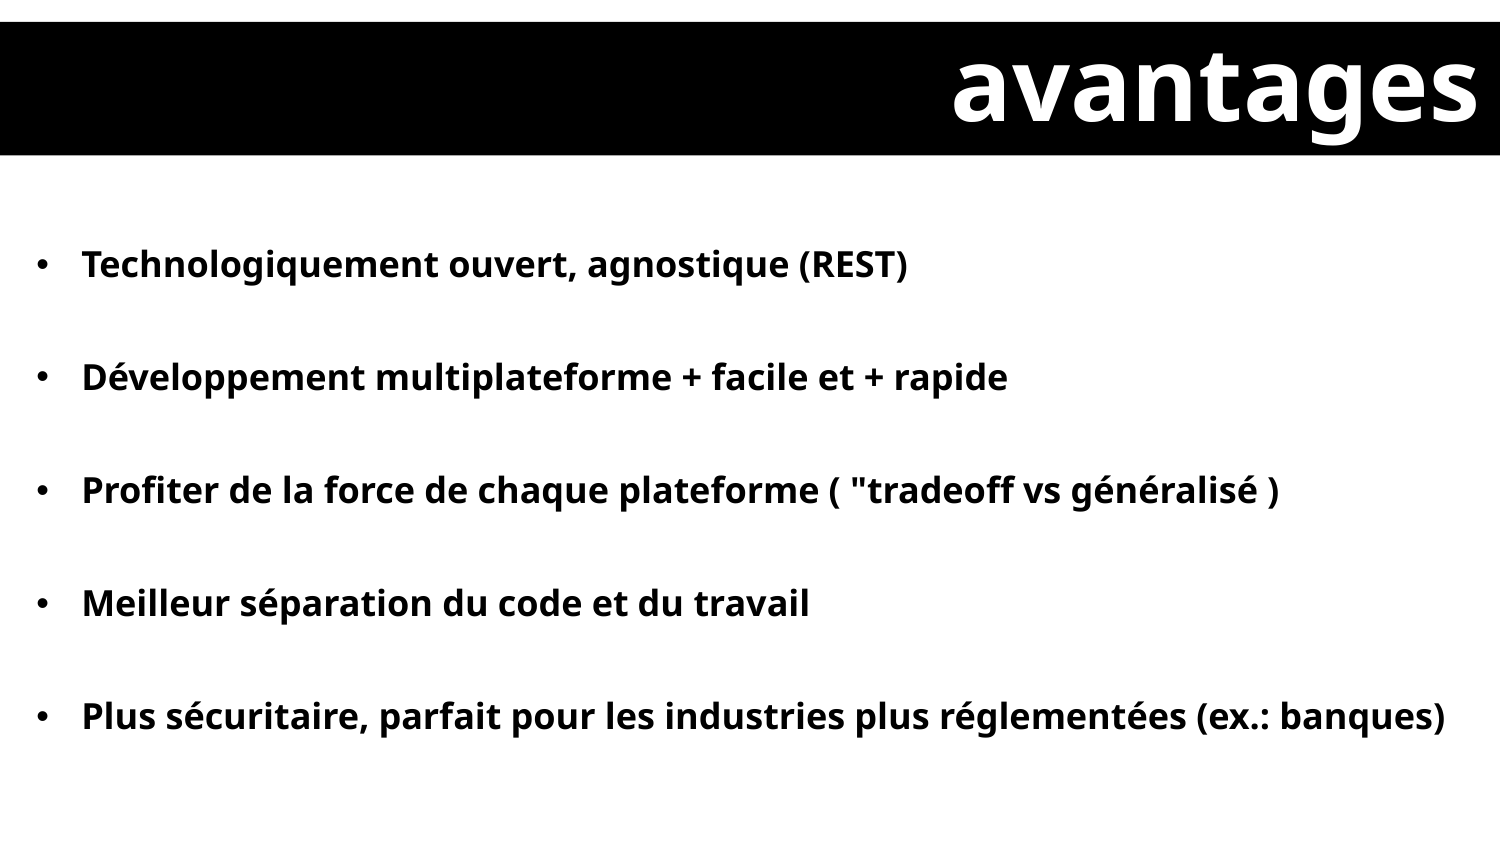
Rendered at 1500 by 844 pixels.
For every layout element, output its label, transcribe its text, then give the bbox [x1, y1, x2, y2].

list Technologiquement ouvert, agnostique (REST) Développement multiplateforme + facile et + rapide Profiter de la force de chaque plateforme ( "tradeoff vs généralisé ) Meilleur séparation du code et du travail Plus sécuritaire, parfait pour les industries plus réglementées (ex.: banques) [24, 184, 1475, 822]
list avantages [0, 21, 1500, 156]
